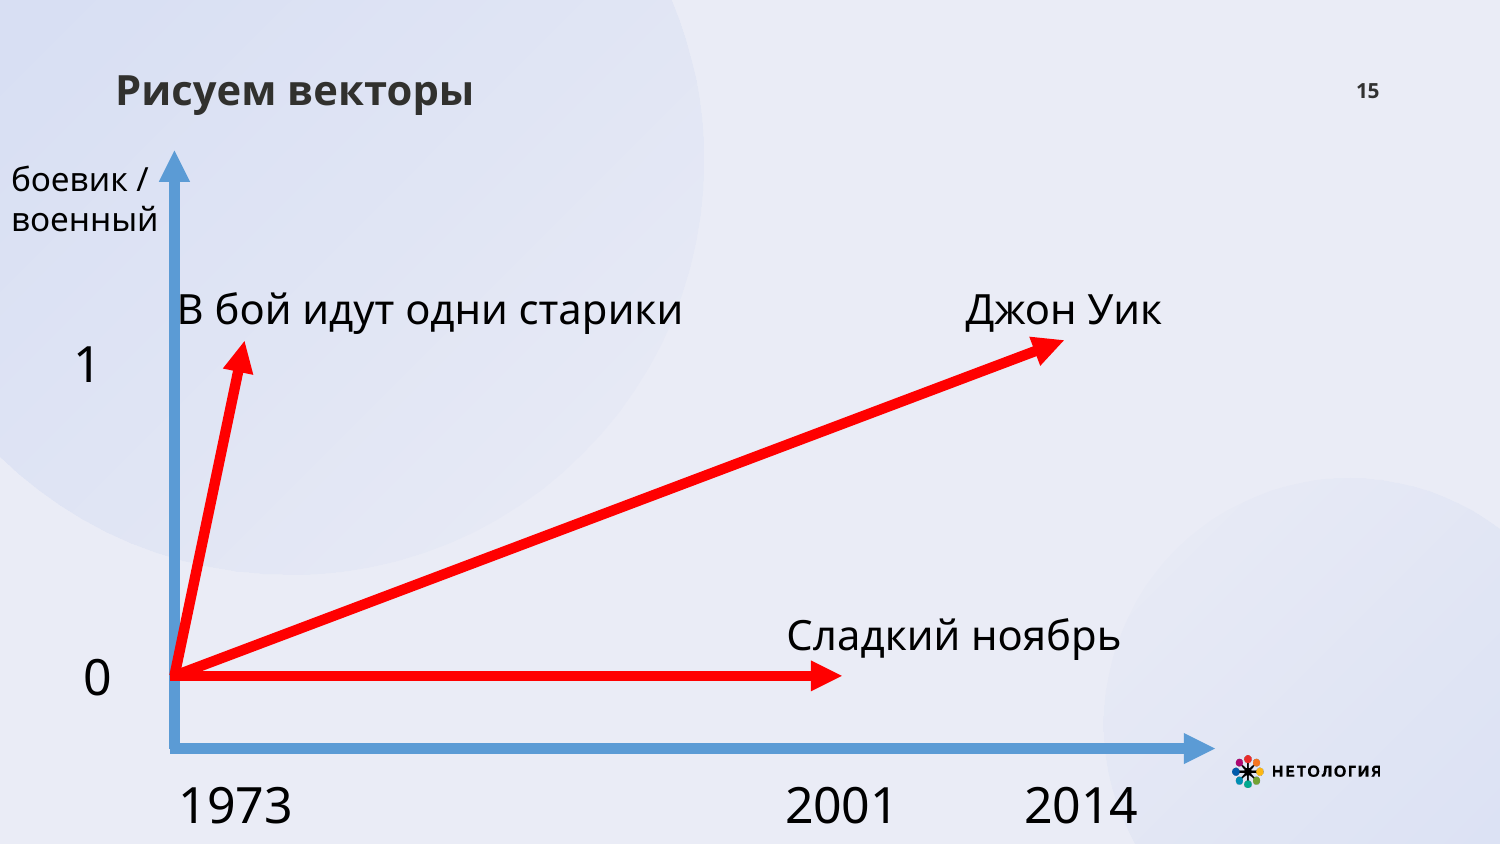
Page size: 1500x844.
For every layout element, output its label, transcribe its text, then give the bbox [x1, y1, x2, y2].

text_box 2014 [1009, 766, 1154, 842]
text_box Сладкий ноябрь [1069, 601, 1137, 667]
text_box боевик / военный [0, 150, 174, 246]
text_box 1973 [164, 766, 308, 842]
text_box 2001 [770, 766, 914, 842]
picture [1232, 755, 1380, 788]
text_box В бой идут одни старики [179, 275, 698, 339]
slide_number 15 [1318, 79, 1380, 105]
text_box Джон Уик [950, 275, 1177, 341]
text_box 0 [68, 637, 127, 713]
text_box В бой идут одни старики [161, 275, 170, 341]
title Рисуем векторы [115, 63, 1227, 114]
text_box 1 [59, 325, 118, 400]
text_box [174, 340, 1065, 677]
